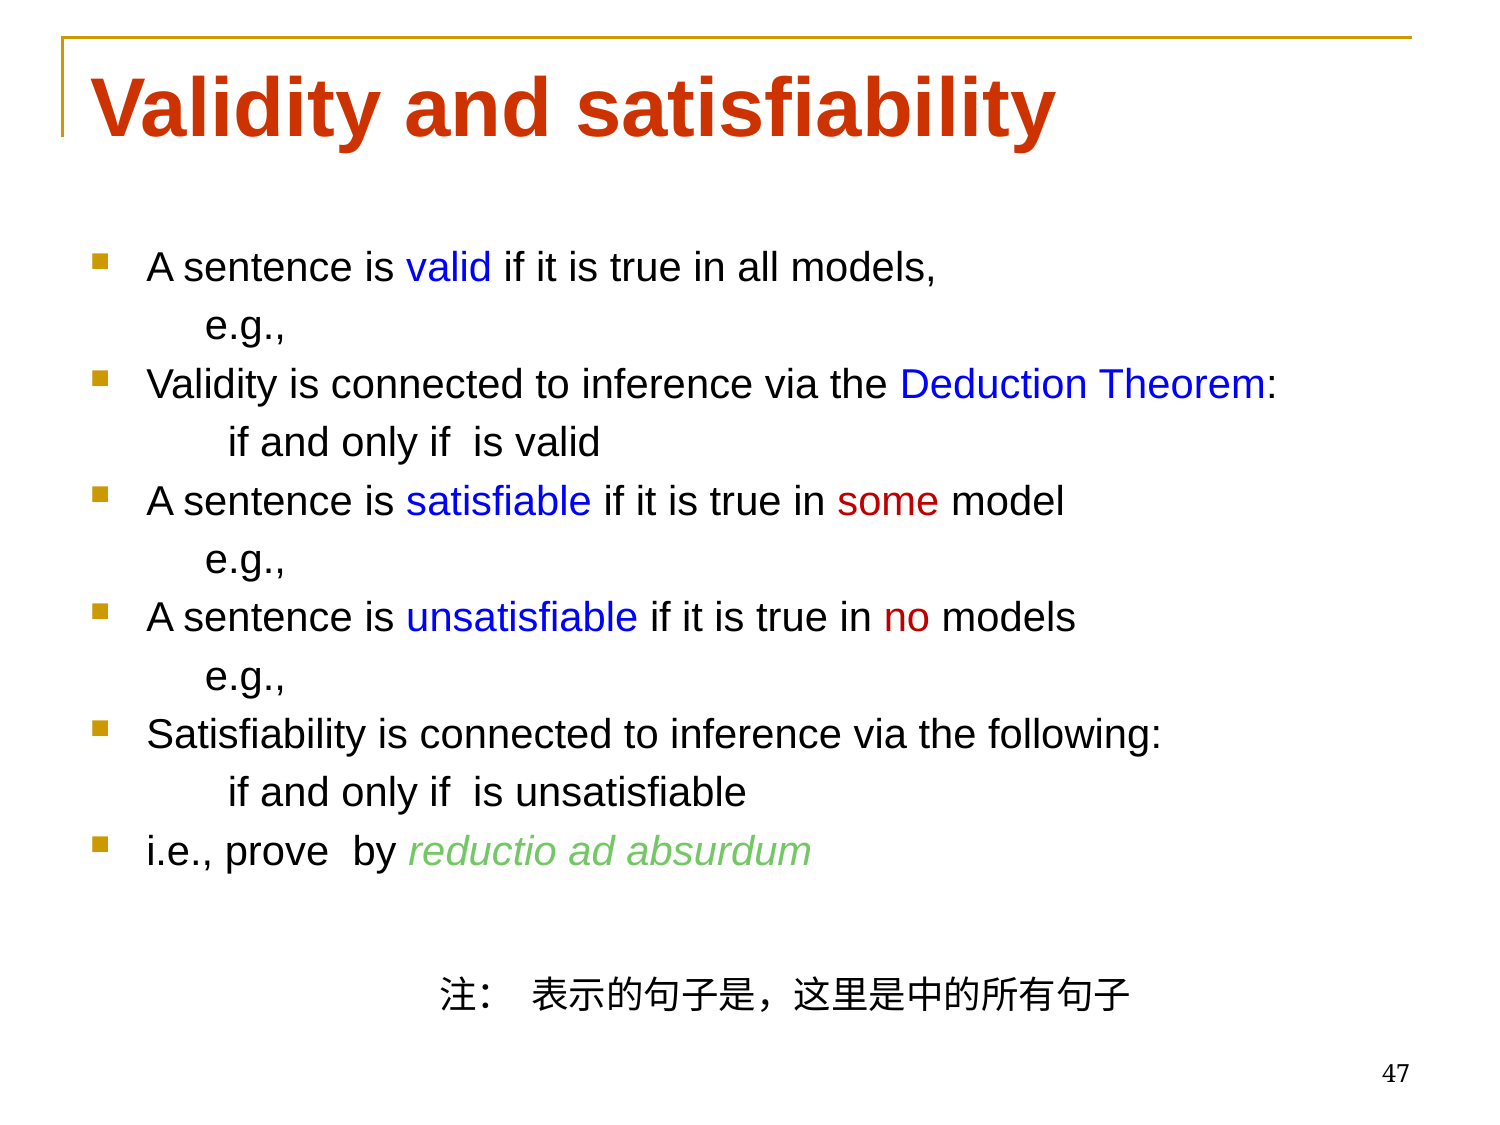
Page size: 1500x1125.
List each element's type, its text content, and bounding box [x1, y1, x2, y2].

slide_number 47 [1074, 1023, 1426, 1100]
title Validity and satisfiability [74, 45, 1426, 233]
